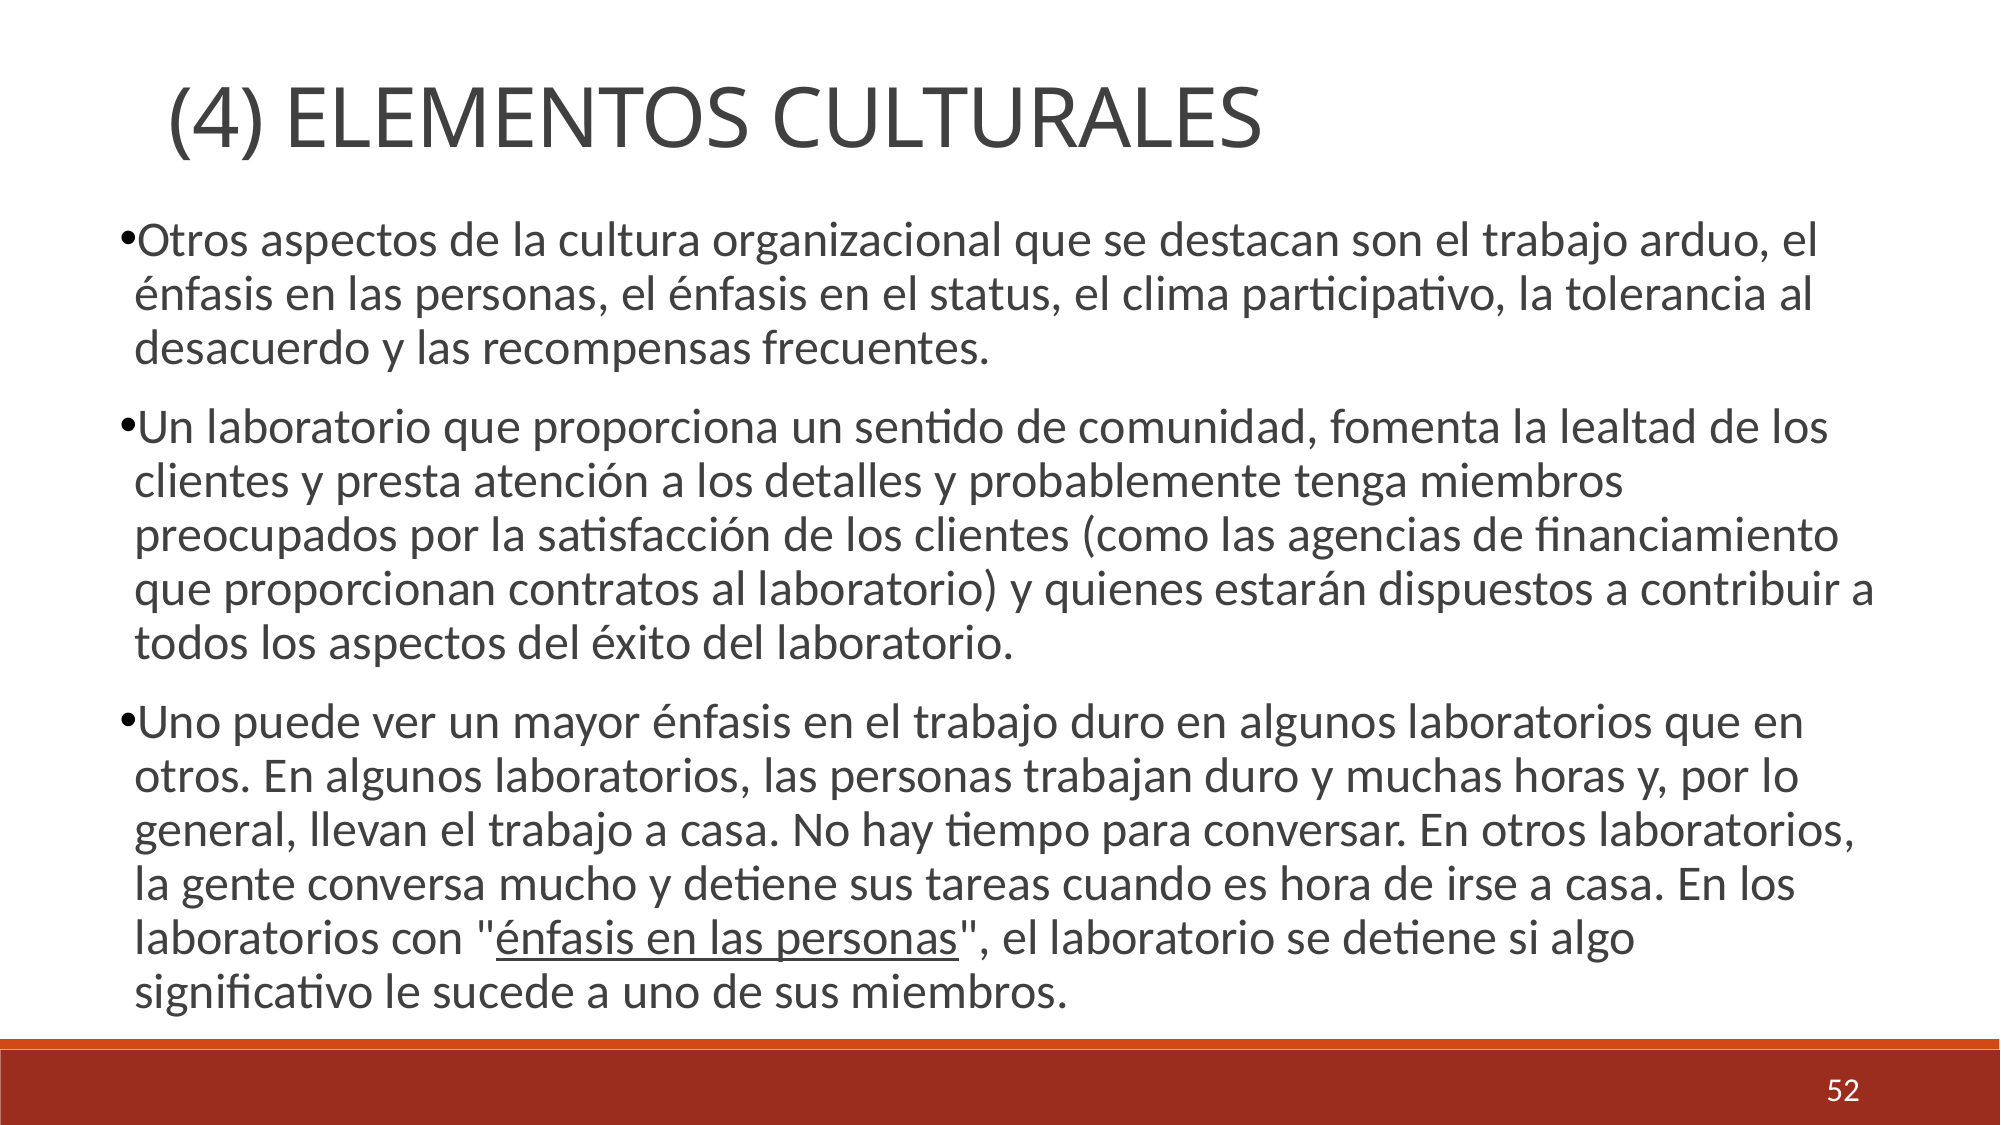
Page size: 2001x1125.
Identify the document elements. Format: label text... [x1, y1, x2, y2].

text_box Otros aspectos de la cultura organizacional que se destacan son el trabajo arduo, el énfasis en las personas, el énfasis en el status, el clima participativo, la tolerancia al desacuerdo y las recompensas frecuentes. Un laboratorio que proporciona un sentido de comunidad, fomenta la lealtad de los clientes y presta atención a los detalles y probablemente tenga miembros preocupados por la satisfacción de los clientes (como las agencias de financiamiento que proporcionan contratos al laboratorio) y quienes estarán dispuestos a contribuir a todos los aspectos del éxito del laboratorio. Uno puede ver un mayor énfasis en el trabajo duro en algunos laboratorios que en otros. En algunos laboratorios, las personas trabajan duro y muchas horas y, por lo general, llevan el trabajo a casa. No hay tiempo para conversar. En otros laboratorios, la gente conversa mucho y detiene sus tareas cuando es hora de irse a casa. En los laboratorios con "énfasis en las personas", el laboratorio se detiene si algo significativo le sucede a uno de sus miembros. [104, 206, 1897, 835]
text_box (4) ELEMENTOS CULTURALES [154, 71, 1875, 206]
slide_number 52 [126, 1061, 1875, 1115]
